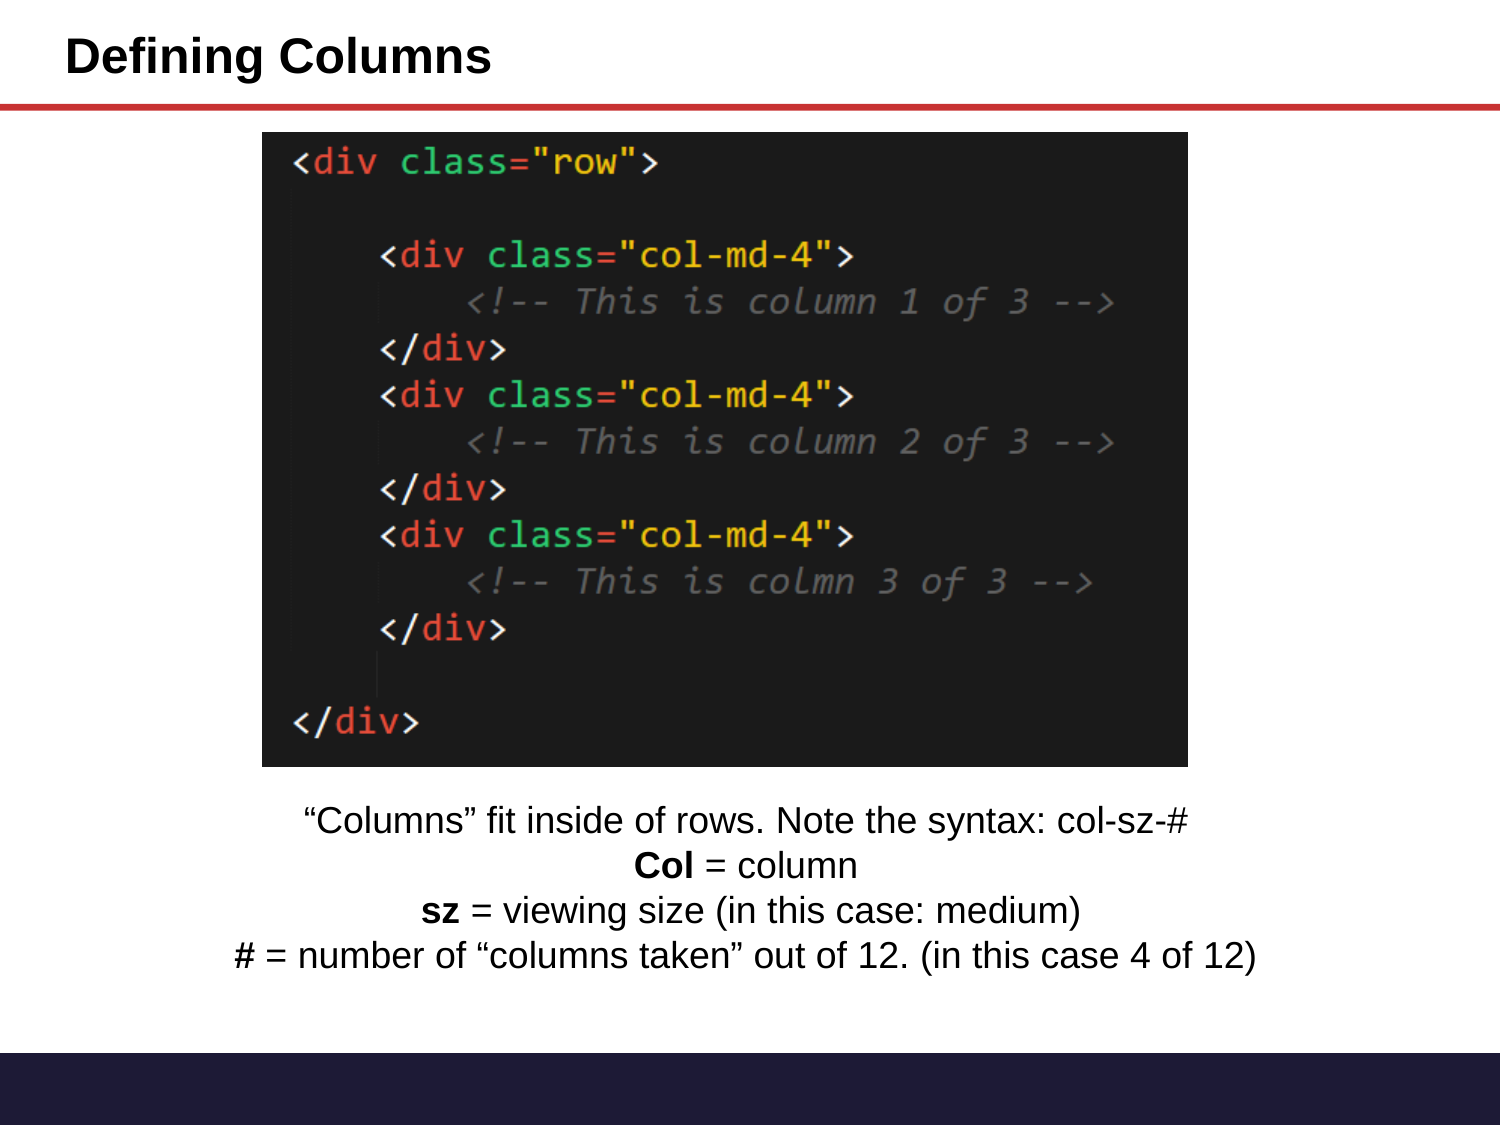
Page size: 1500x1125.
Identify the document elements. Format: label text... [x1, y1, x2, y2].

text_box “Columns” fit inside of rows. Note the syntax: col-sz-# Col = column sz = viewing size (in this case: medium) # = number of “columns taken” out of 12. (in this case 4 of 12) [71, 788, 1421, 964]
picture [262, 132, 1188, 768]
text_box Defining Columns [50, 16, 888, 91]
